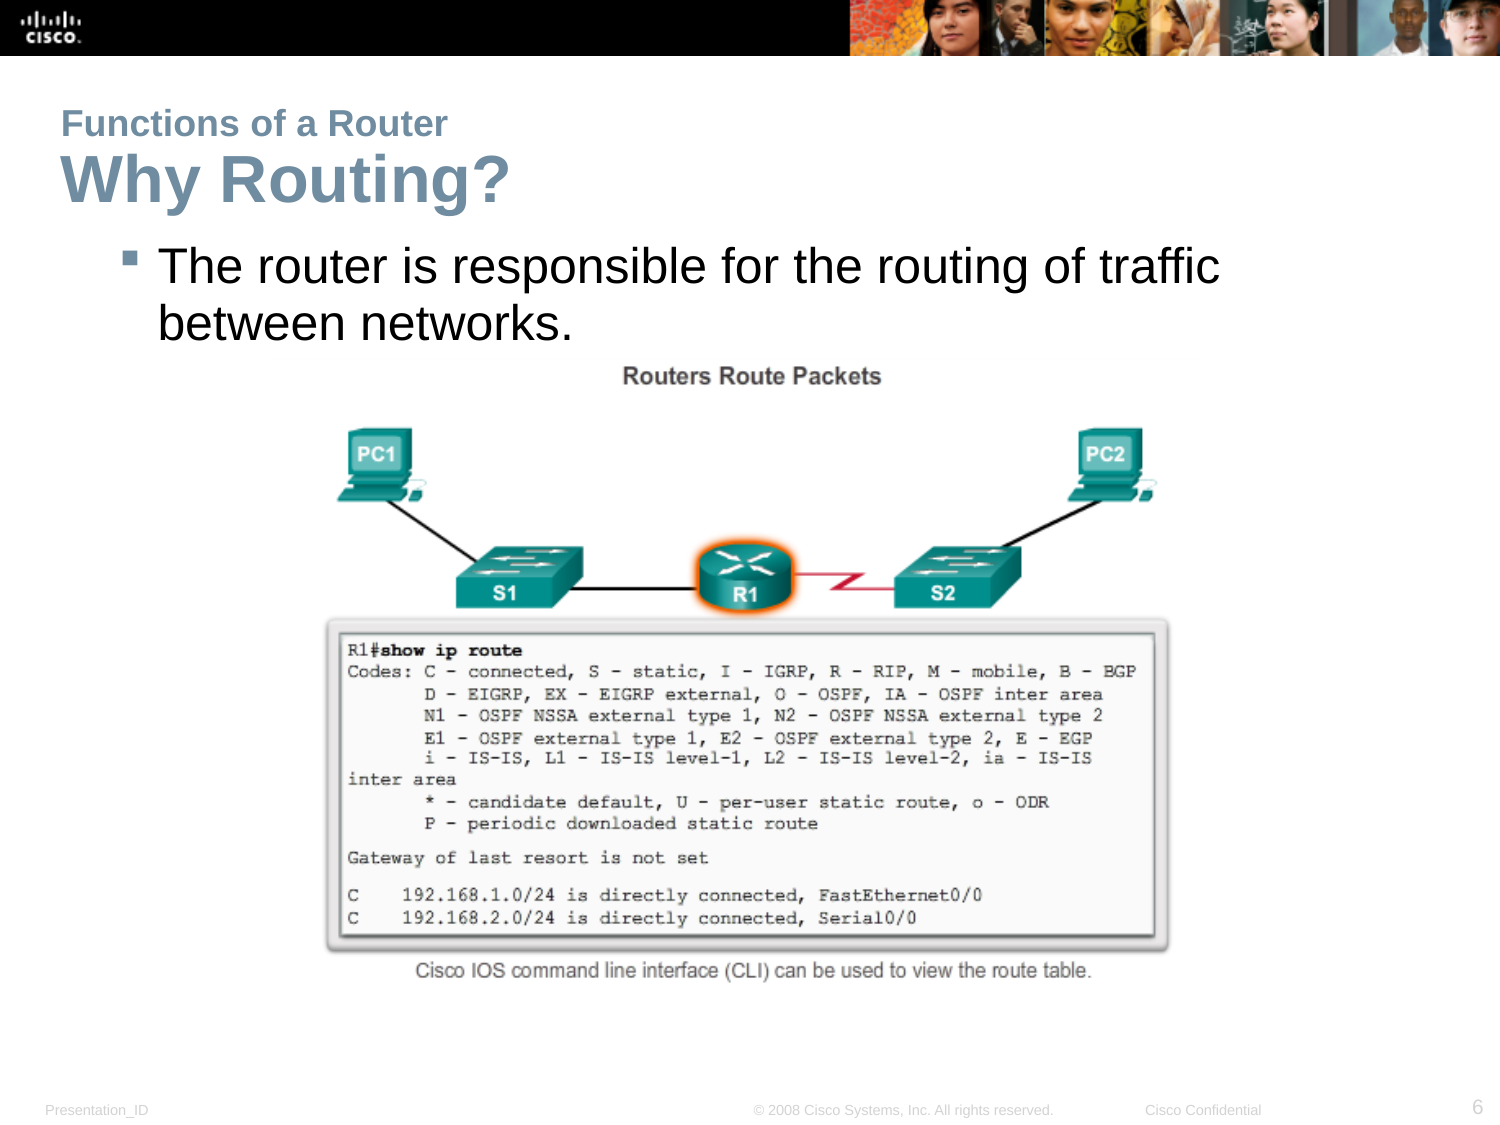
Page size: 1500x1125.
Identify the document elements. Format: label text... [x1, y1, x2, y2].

title Functions of a Router Why Routing? [47, 85, 1384, 224]
picture [0, 0, 1500, 56]
list The router is responsible for the routing of traffic between networks. [104, 230, 1353, 375]
picture [266, 357, 1201, 994]
